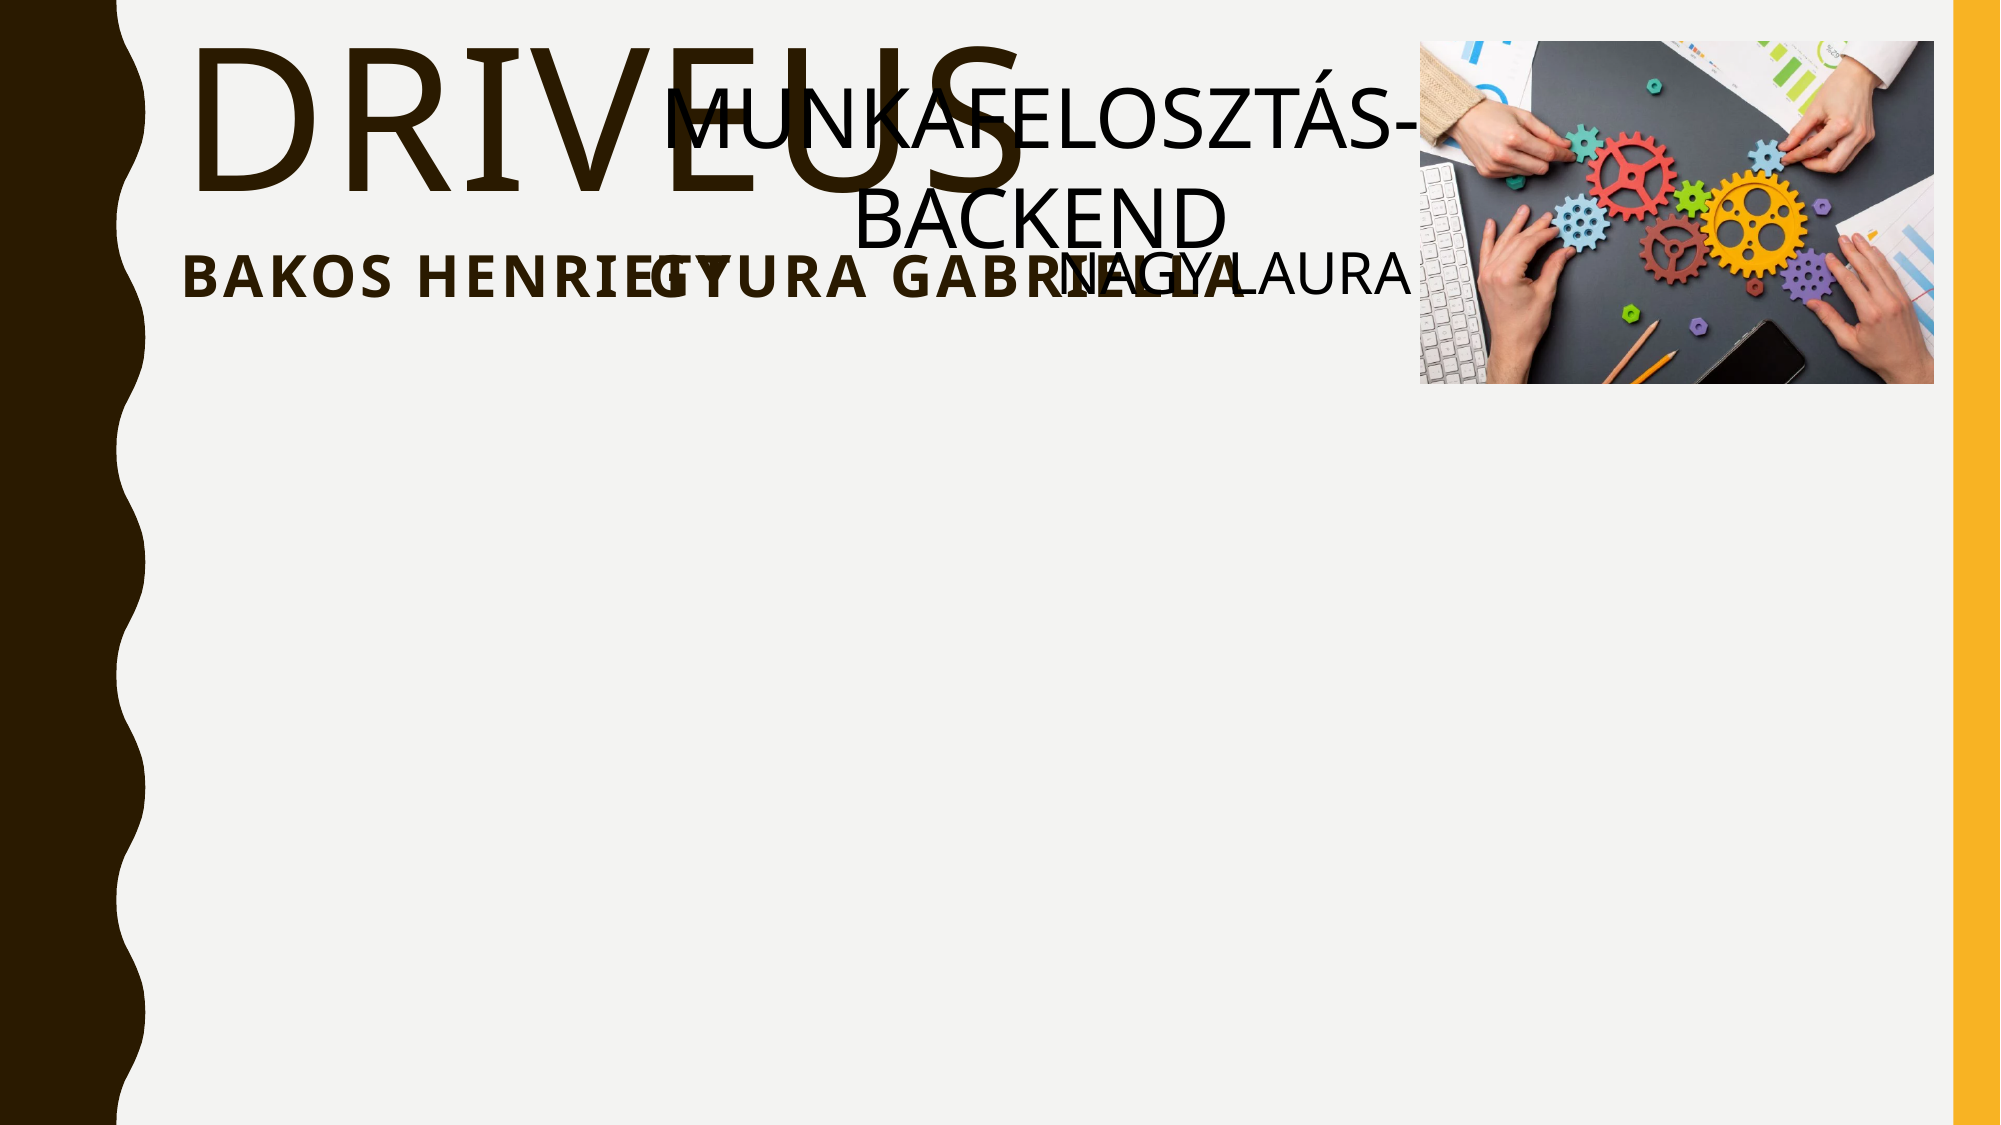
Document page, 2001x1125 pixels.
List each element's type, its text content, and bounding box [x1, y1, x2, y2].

text_box NAGY LAURA [831, 228, 1420, 314]
list BAKOS HENRIETT [165, 213, 633, 317]
picture [1420, 41, 1934, 385]
title DRIVEus [165, 10, 1835, 213]
text_box MUNKAFELOSZTÁS- BACKEND [625, 57, 1420, 273]
list GYURA GABRIELLA [633, 273, 1420, 317]
